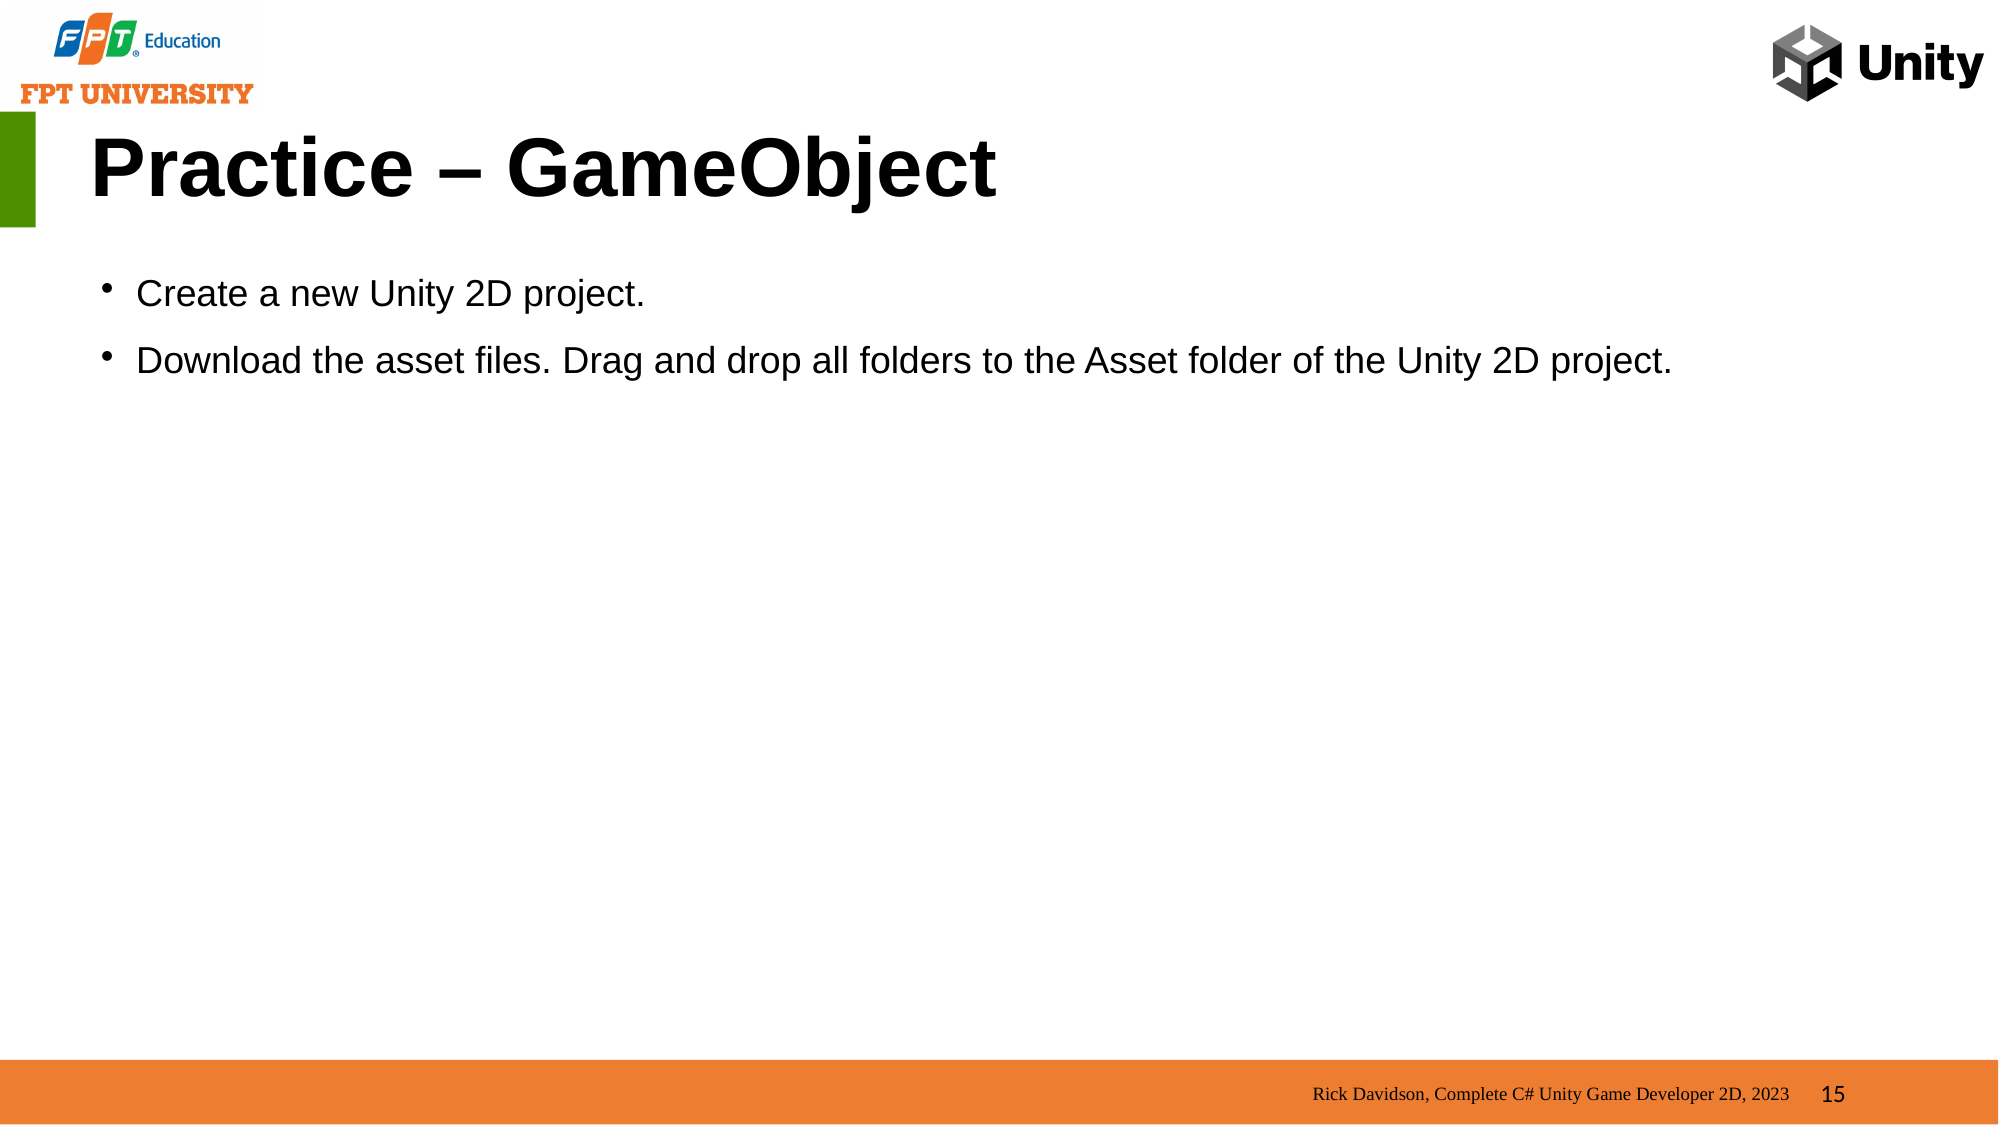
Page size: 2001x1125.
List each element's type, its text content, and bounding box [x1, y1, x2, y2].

text_box Rick Davidson, Complete C# Unity Game Developer 2D, 2023 [1312, 1081, 1412, 1101]
picture [4, 4, 262, 109]
picture [1765, 0, 1993, 127]
slide_number 15 [1412, 1063, 1861, 1122]
text_box Practice – GameObject [37, 111, 1976, 228]
text_box Create a new Unity 2D project. Download the asset files. Drag and drop all folders to the Asset folder of the Unity 2D project. [86, 238, 1800, 443]
